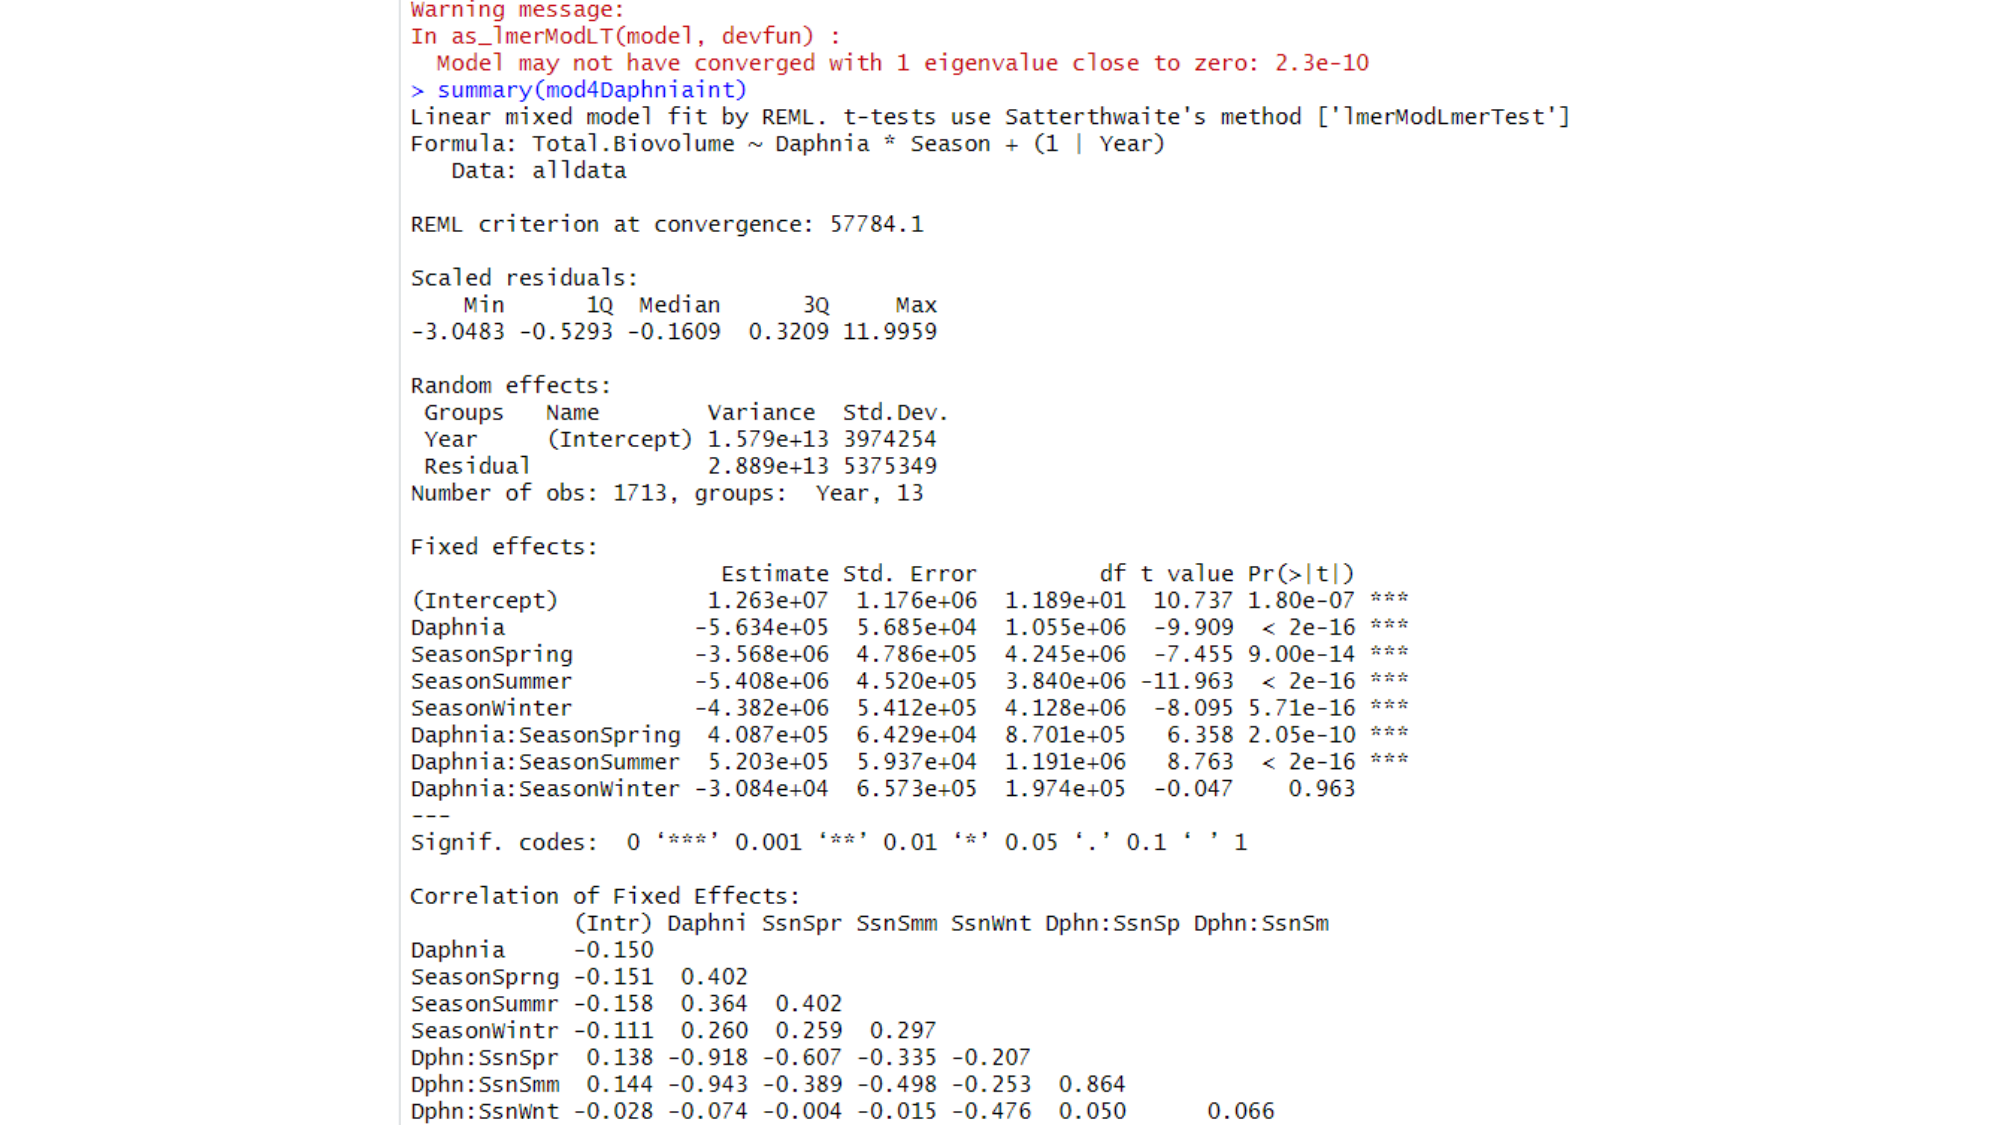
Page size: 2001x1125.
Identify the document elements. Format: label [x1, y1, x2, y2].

picture [398, 0, 1602, 1125]
